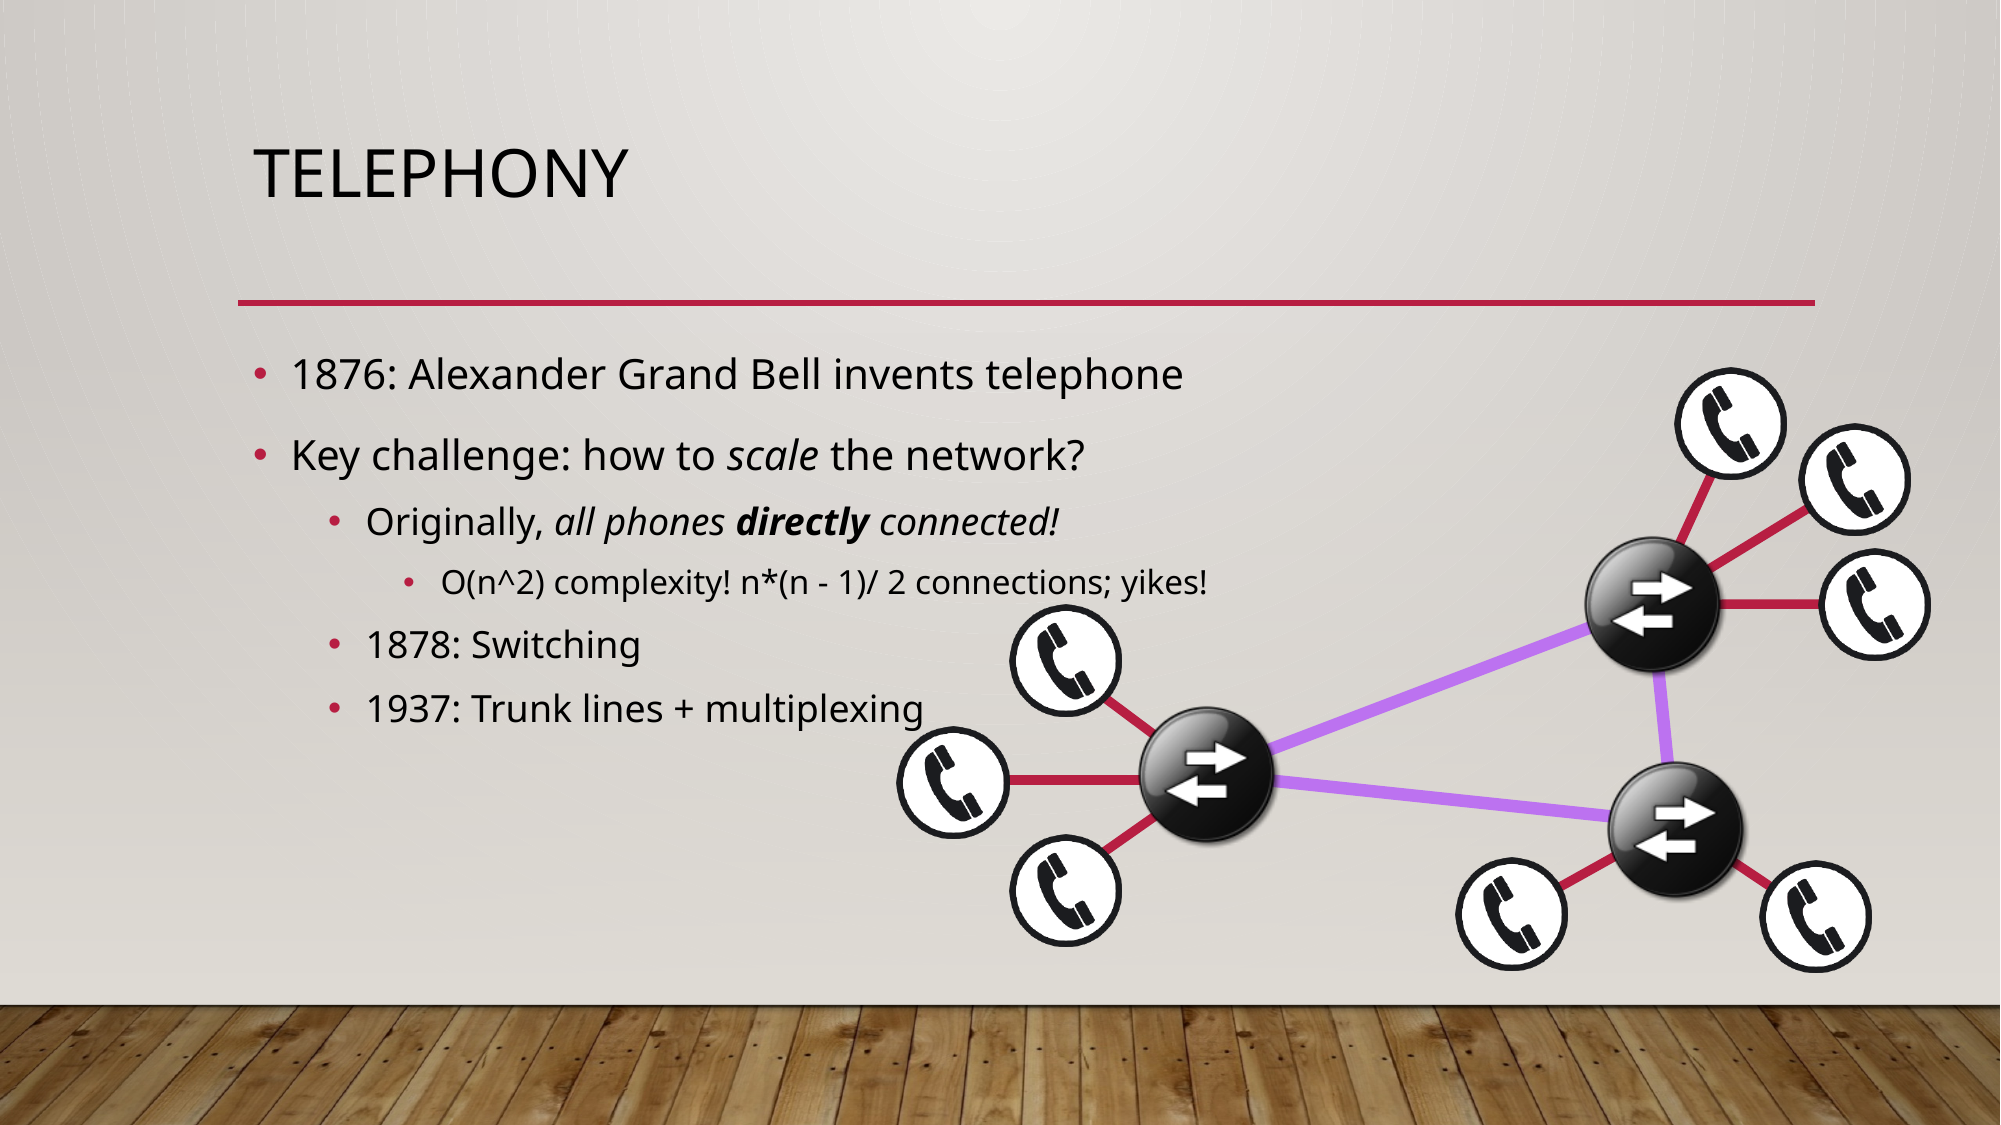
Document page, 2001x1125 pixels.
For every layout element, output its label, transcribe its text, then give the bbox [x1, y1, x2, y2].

picture [0, 1005, 2000, 1125]
list 1876: Alexander Grand Bell invents telephone Key challenge: how to scale the network? Originally, all phones directly connected! O(n^2) complexity! n*(n - 1)/ 2 connections; yikes! 1878: Switching 1937: Trunk lines + multiplexing [238, 330, 1814, 897]
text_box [896, 366, 1932, 974]
title Telephony [238, 131, 1814, 305]
